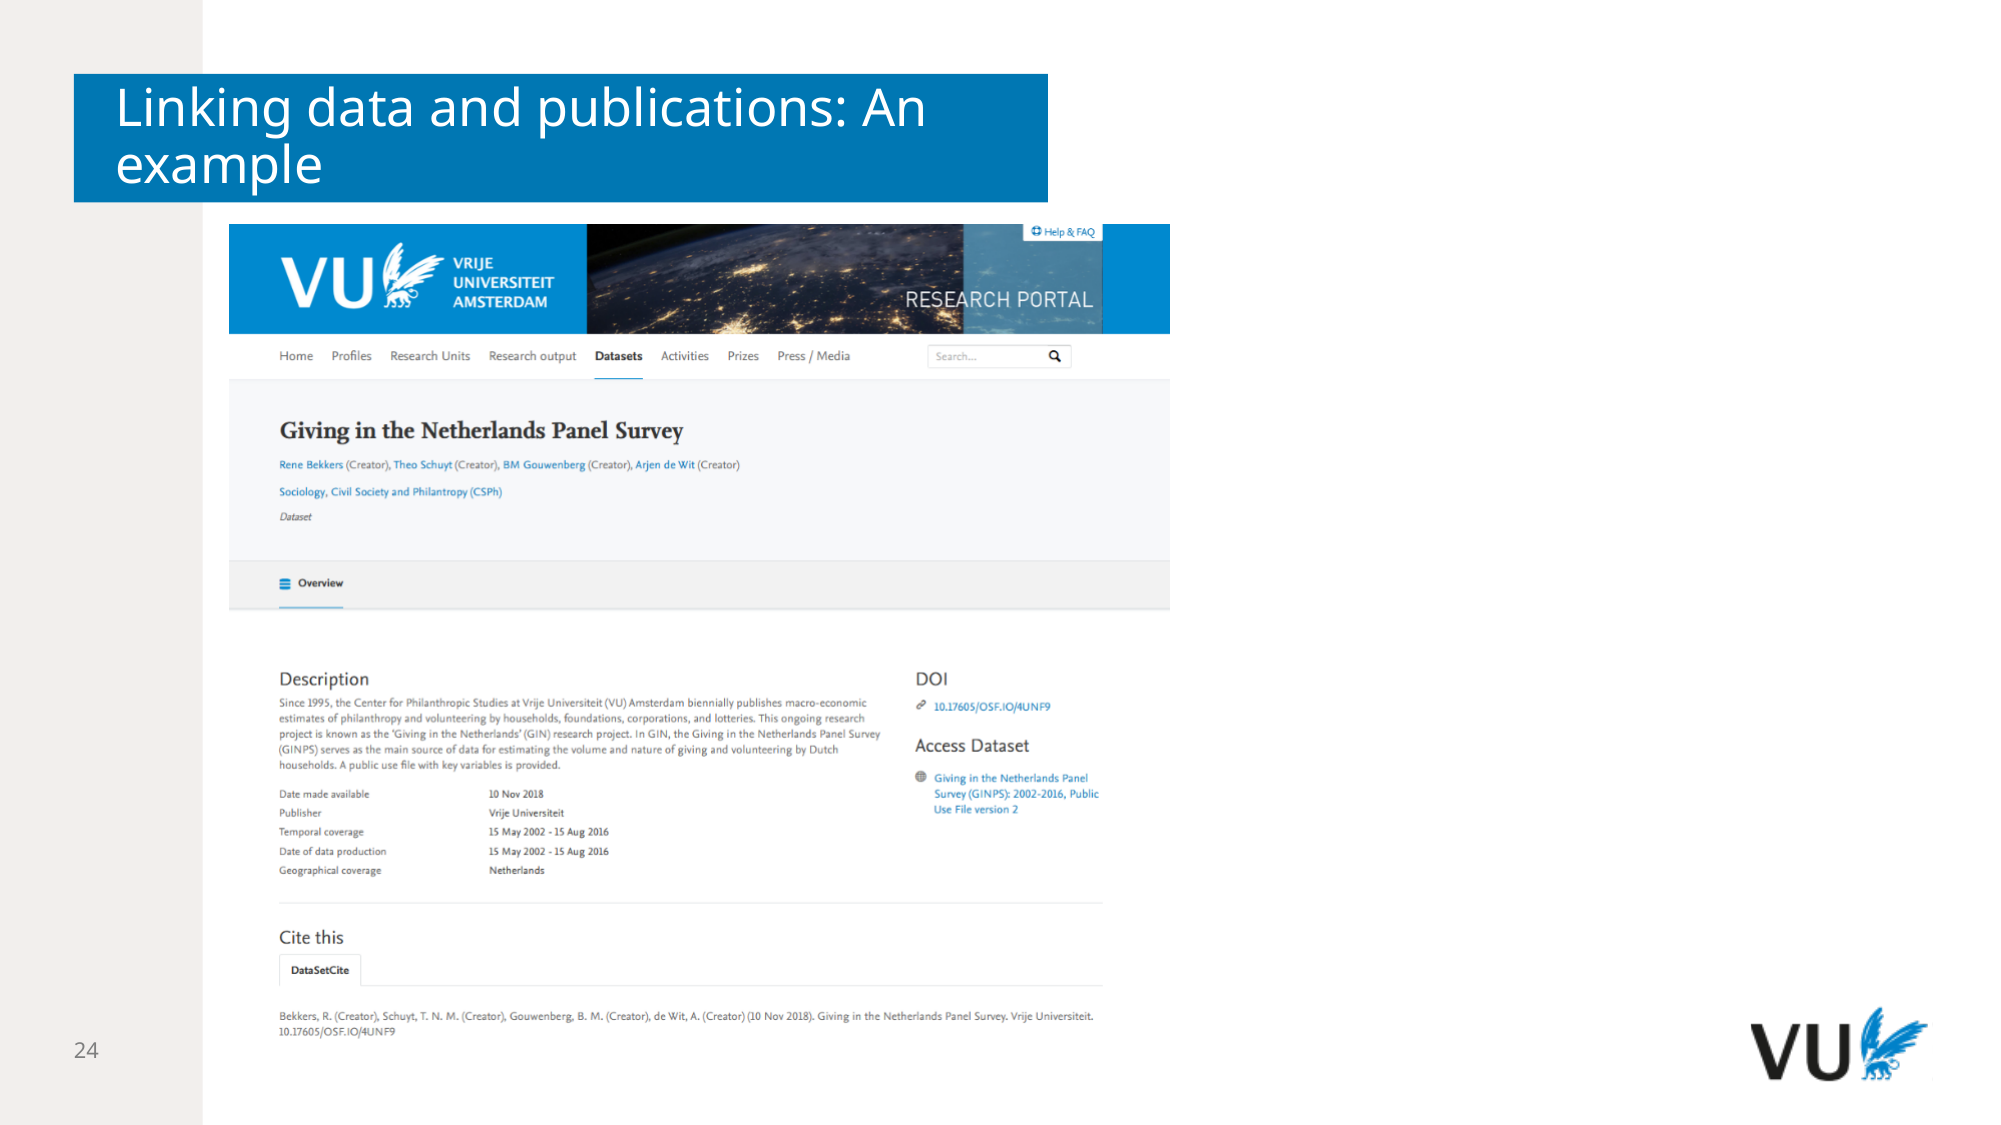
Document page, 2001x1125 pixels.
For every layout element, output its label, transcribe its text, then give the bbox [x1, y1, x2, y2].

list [229, 224, 1170, 1051]
slide_number 24 [73, 977, 203, 1125]
title Linking data and publications: An example [73, 73, 1048, 203]
